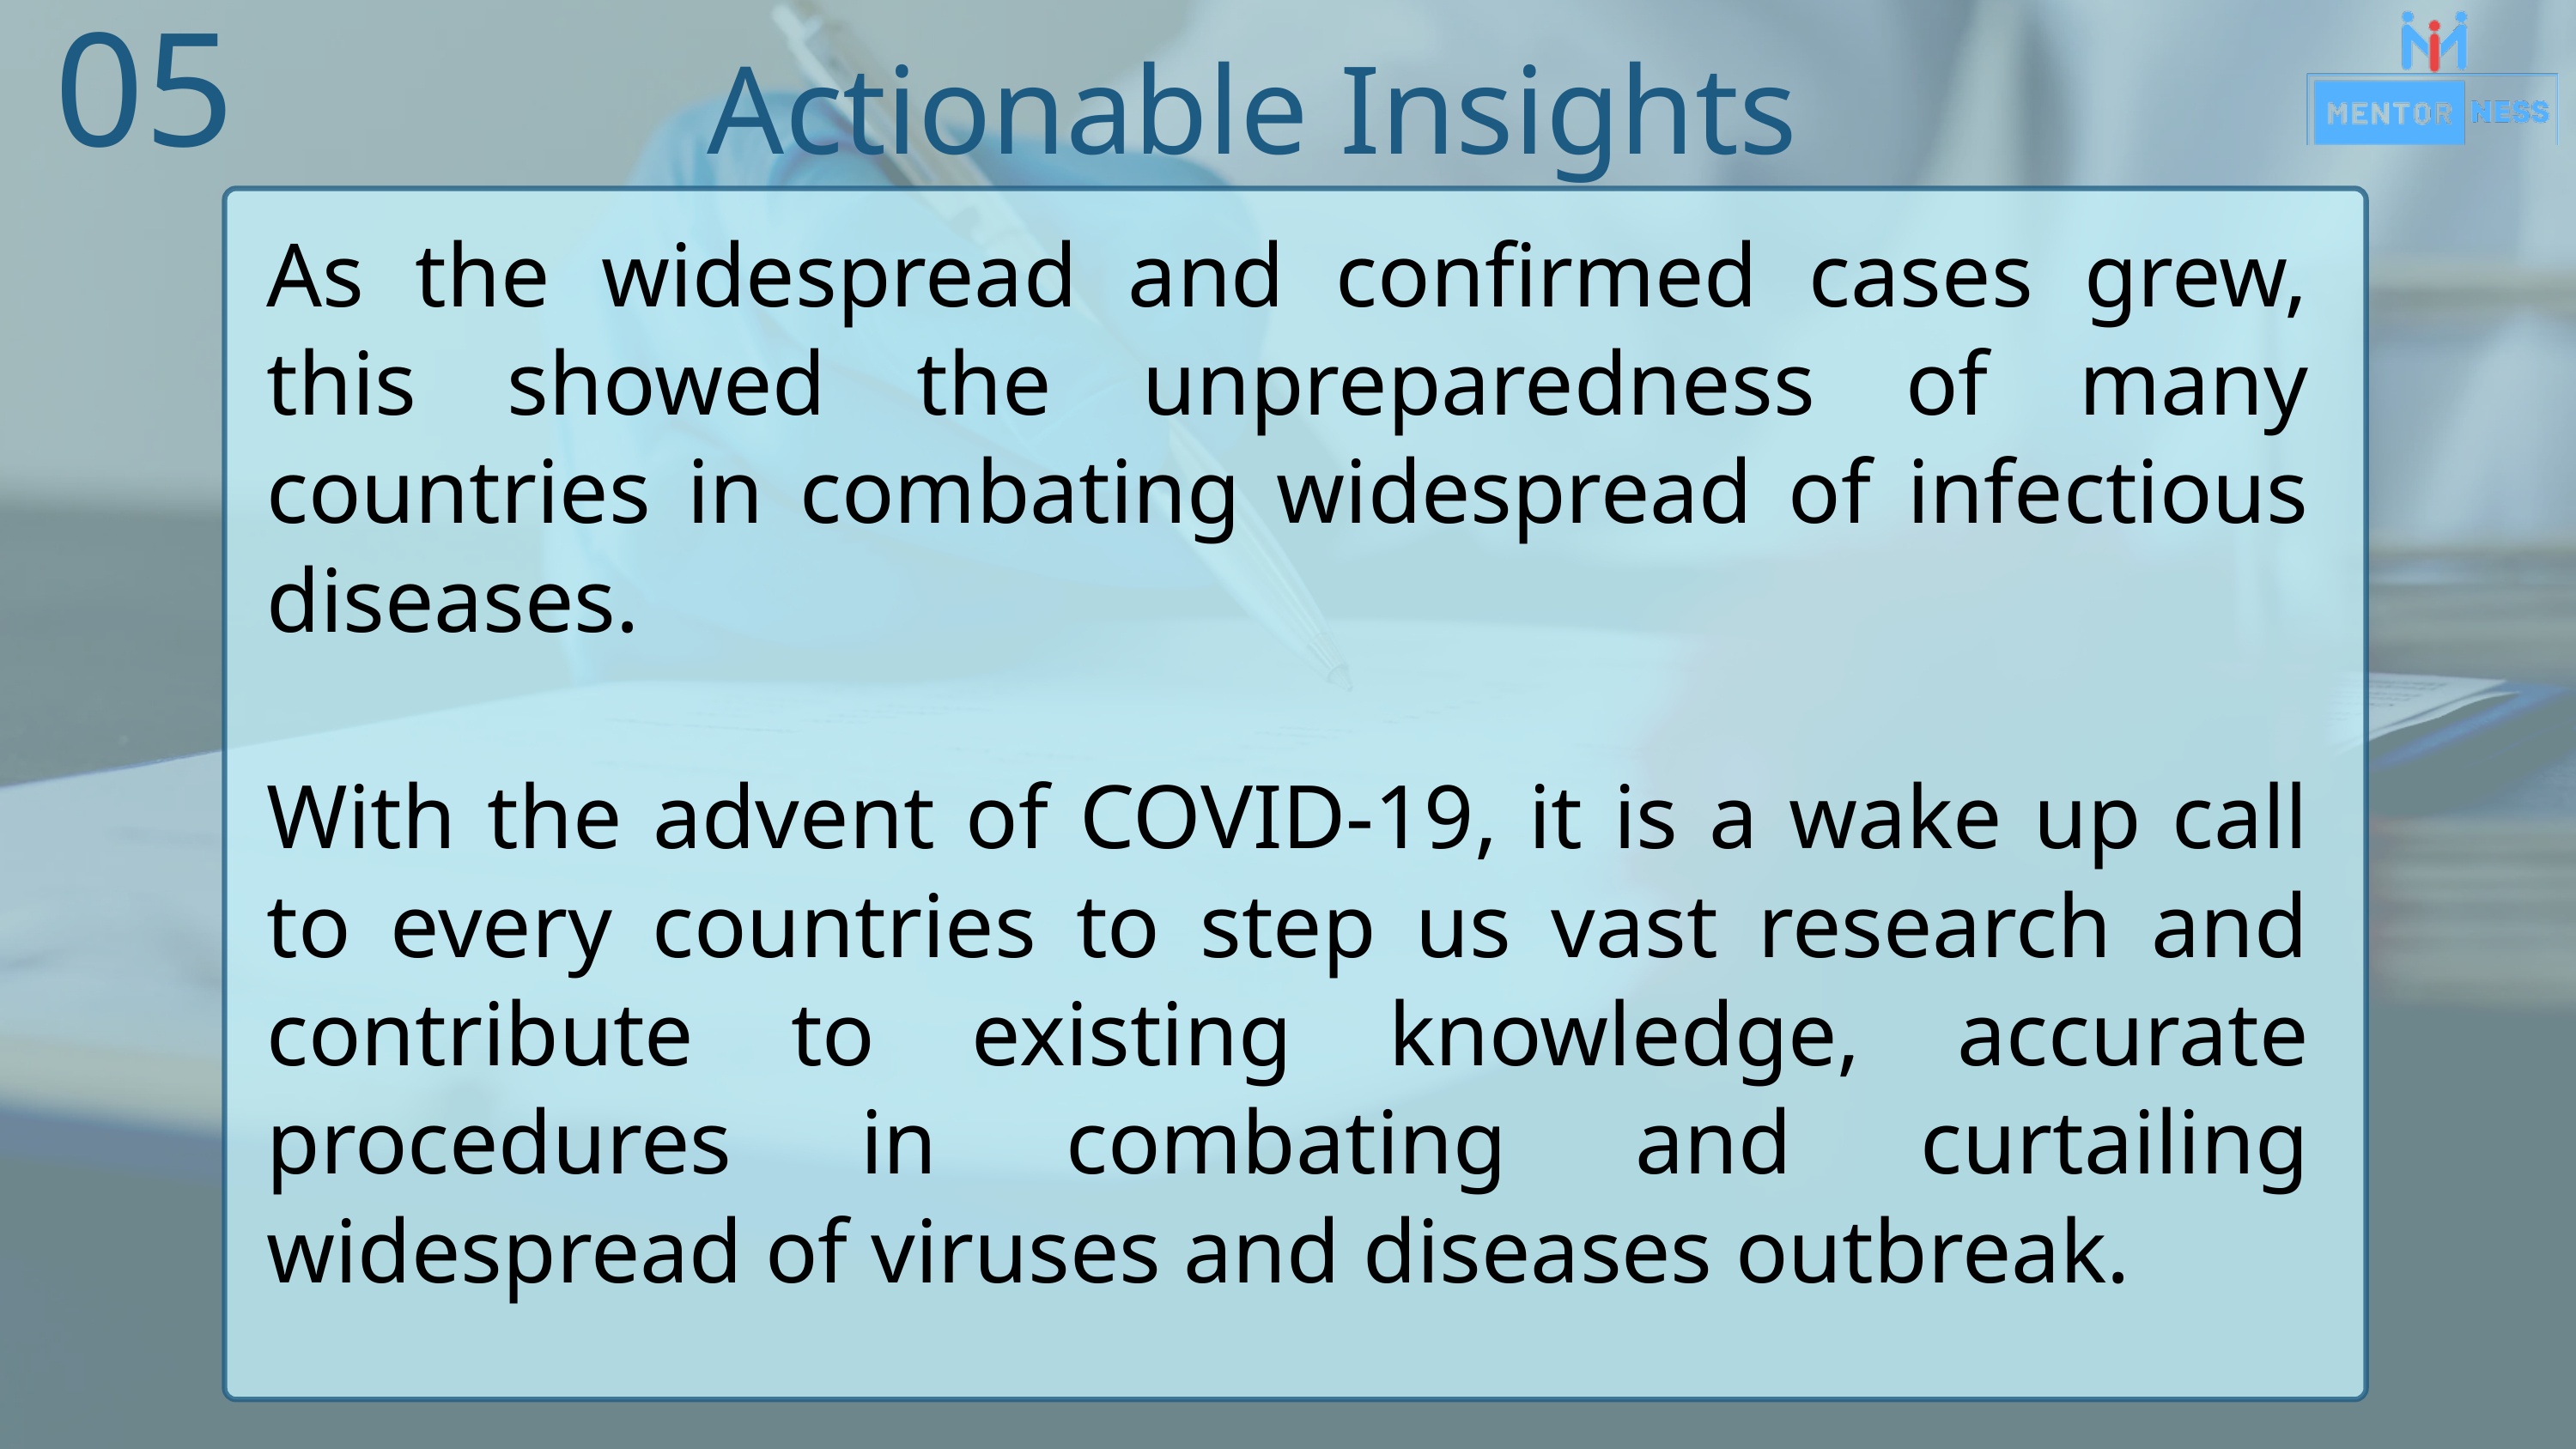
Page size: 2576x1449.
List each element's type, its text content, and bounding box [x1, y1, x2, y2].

text_box 05 [1, 0, 289, 179]
text_box [2288, 9, 2576, 145]
text_box Actionable Insights [465, 10, 2040, 179]
text_box [0, 0, 2576, 1449]
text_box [224, 188, 2366, 1400]
